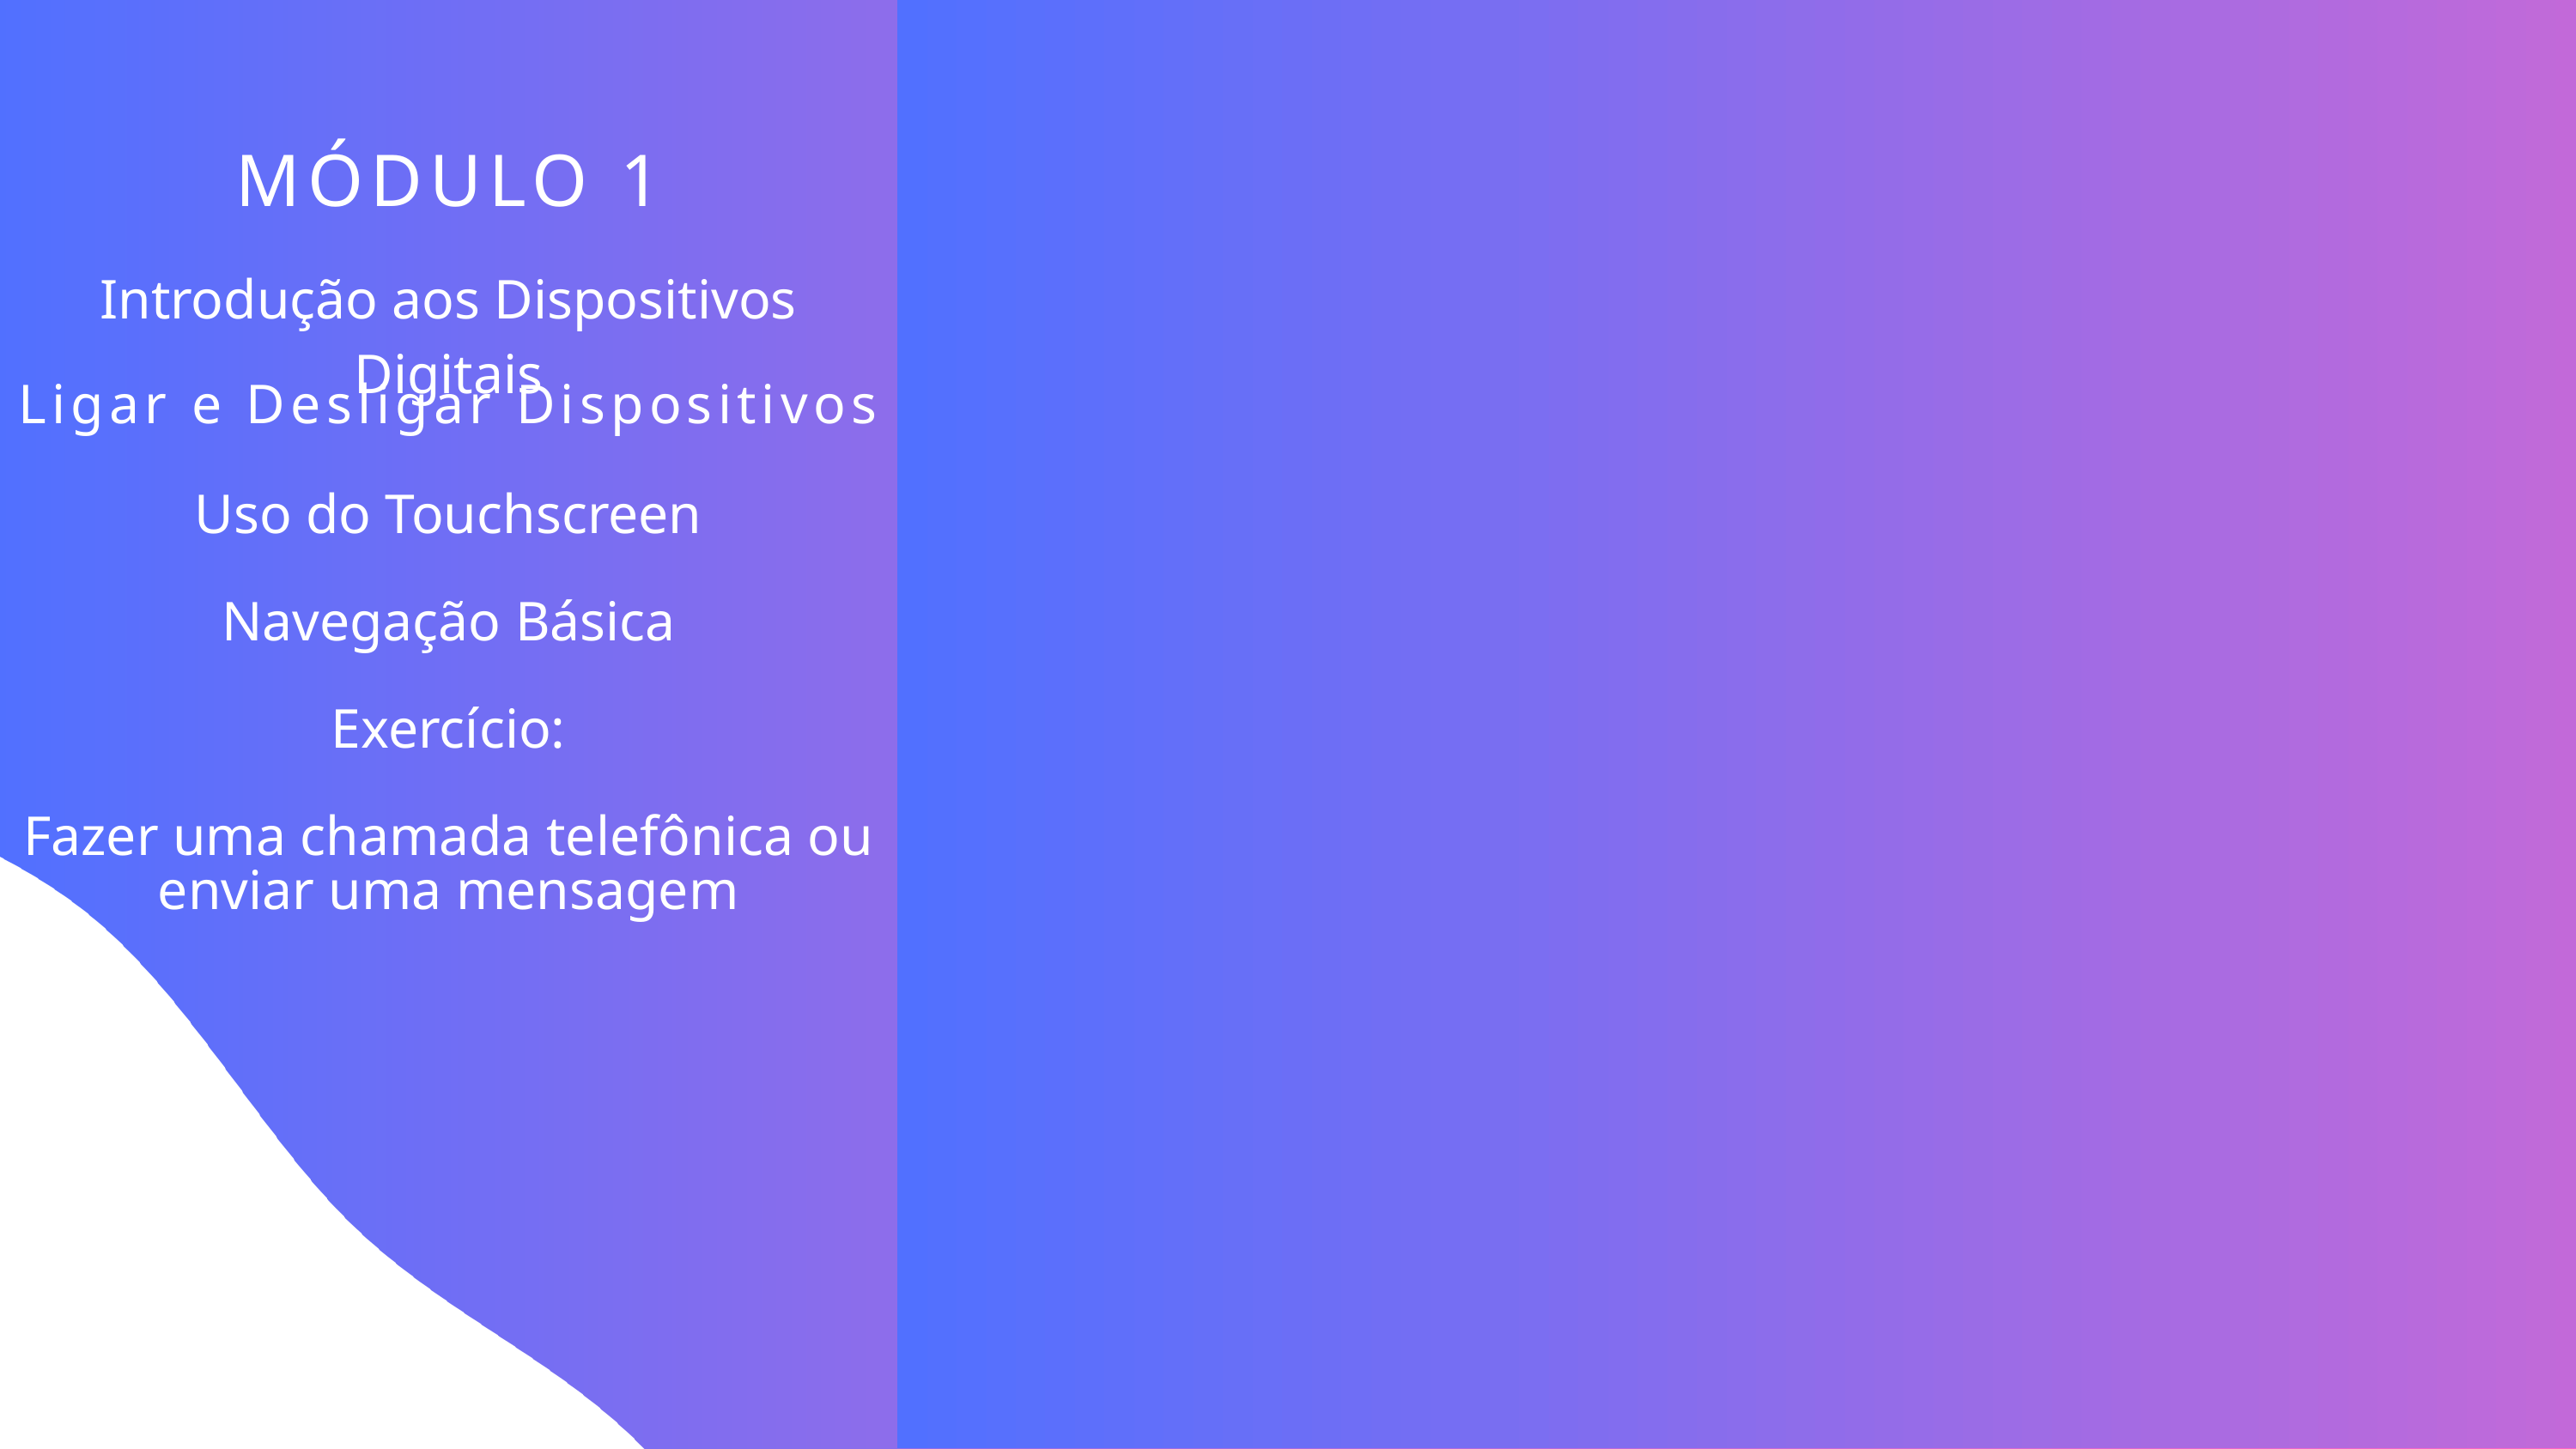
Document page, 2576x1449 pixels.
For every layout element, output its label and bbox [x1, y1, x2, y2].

text_box [0, 144, 890, 926]
text_box [896, 0, 2576, 1449]
text_box [0, 933, 793, 1449]
